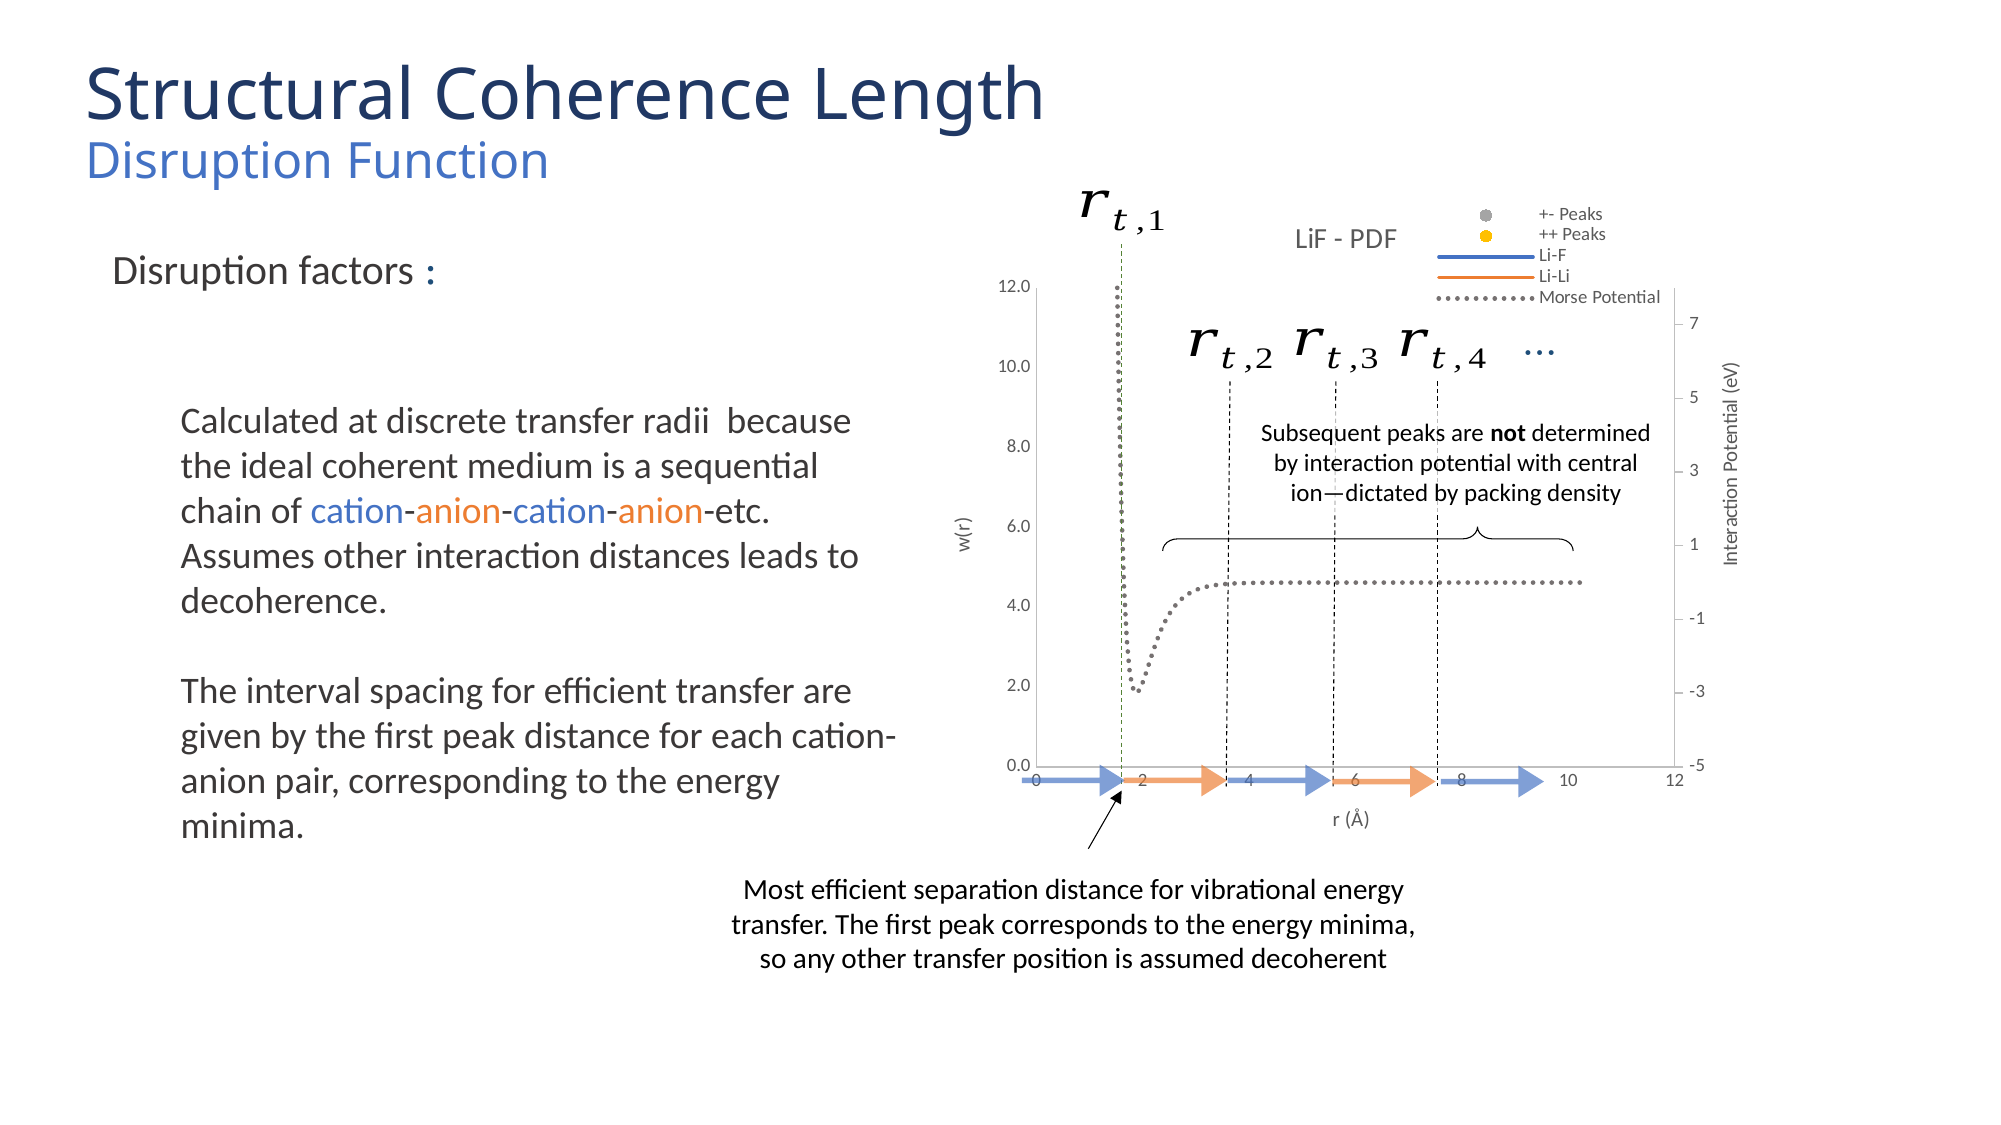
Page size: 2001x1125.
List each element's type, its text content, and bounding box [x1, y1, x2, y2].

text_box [920, 173, 1773, 863]
text_box Most efficient separation distance for vibrational energy transfer. The first peak corresponds to the energy minima, so any other transfer position is assumed decoherent [714, 862, 1433, 983]
